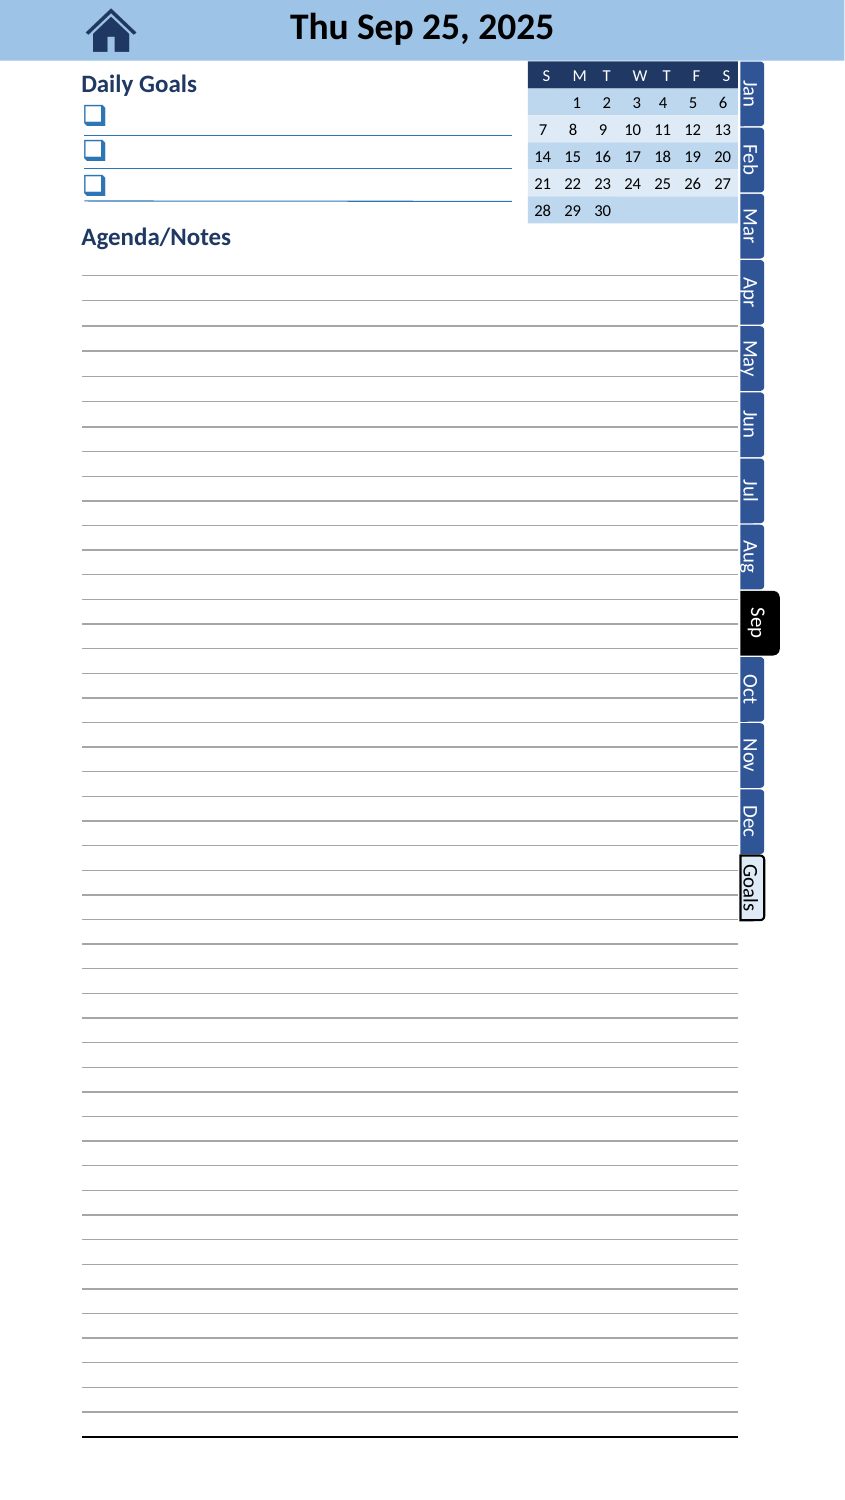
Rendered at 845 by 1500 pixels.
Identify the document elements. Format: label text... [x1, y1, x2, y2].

list Thu Sep 25, 2025 [190, 0, 655, 61]
picture [82, 1, 140, 59]
